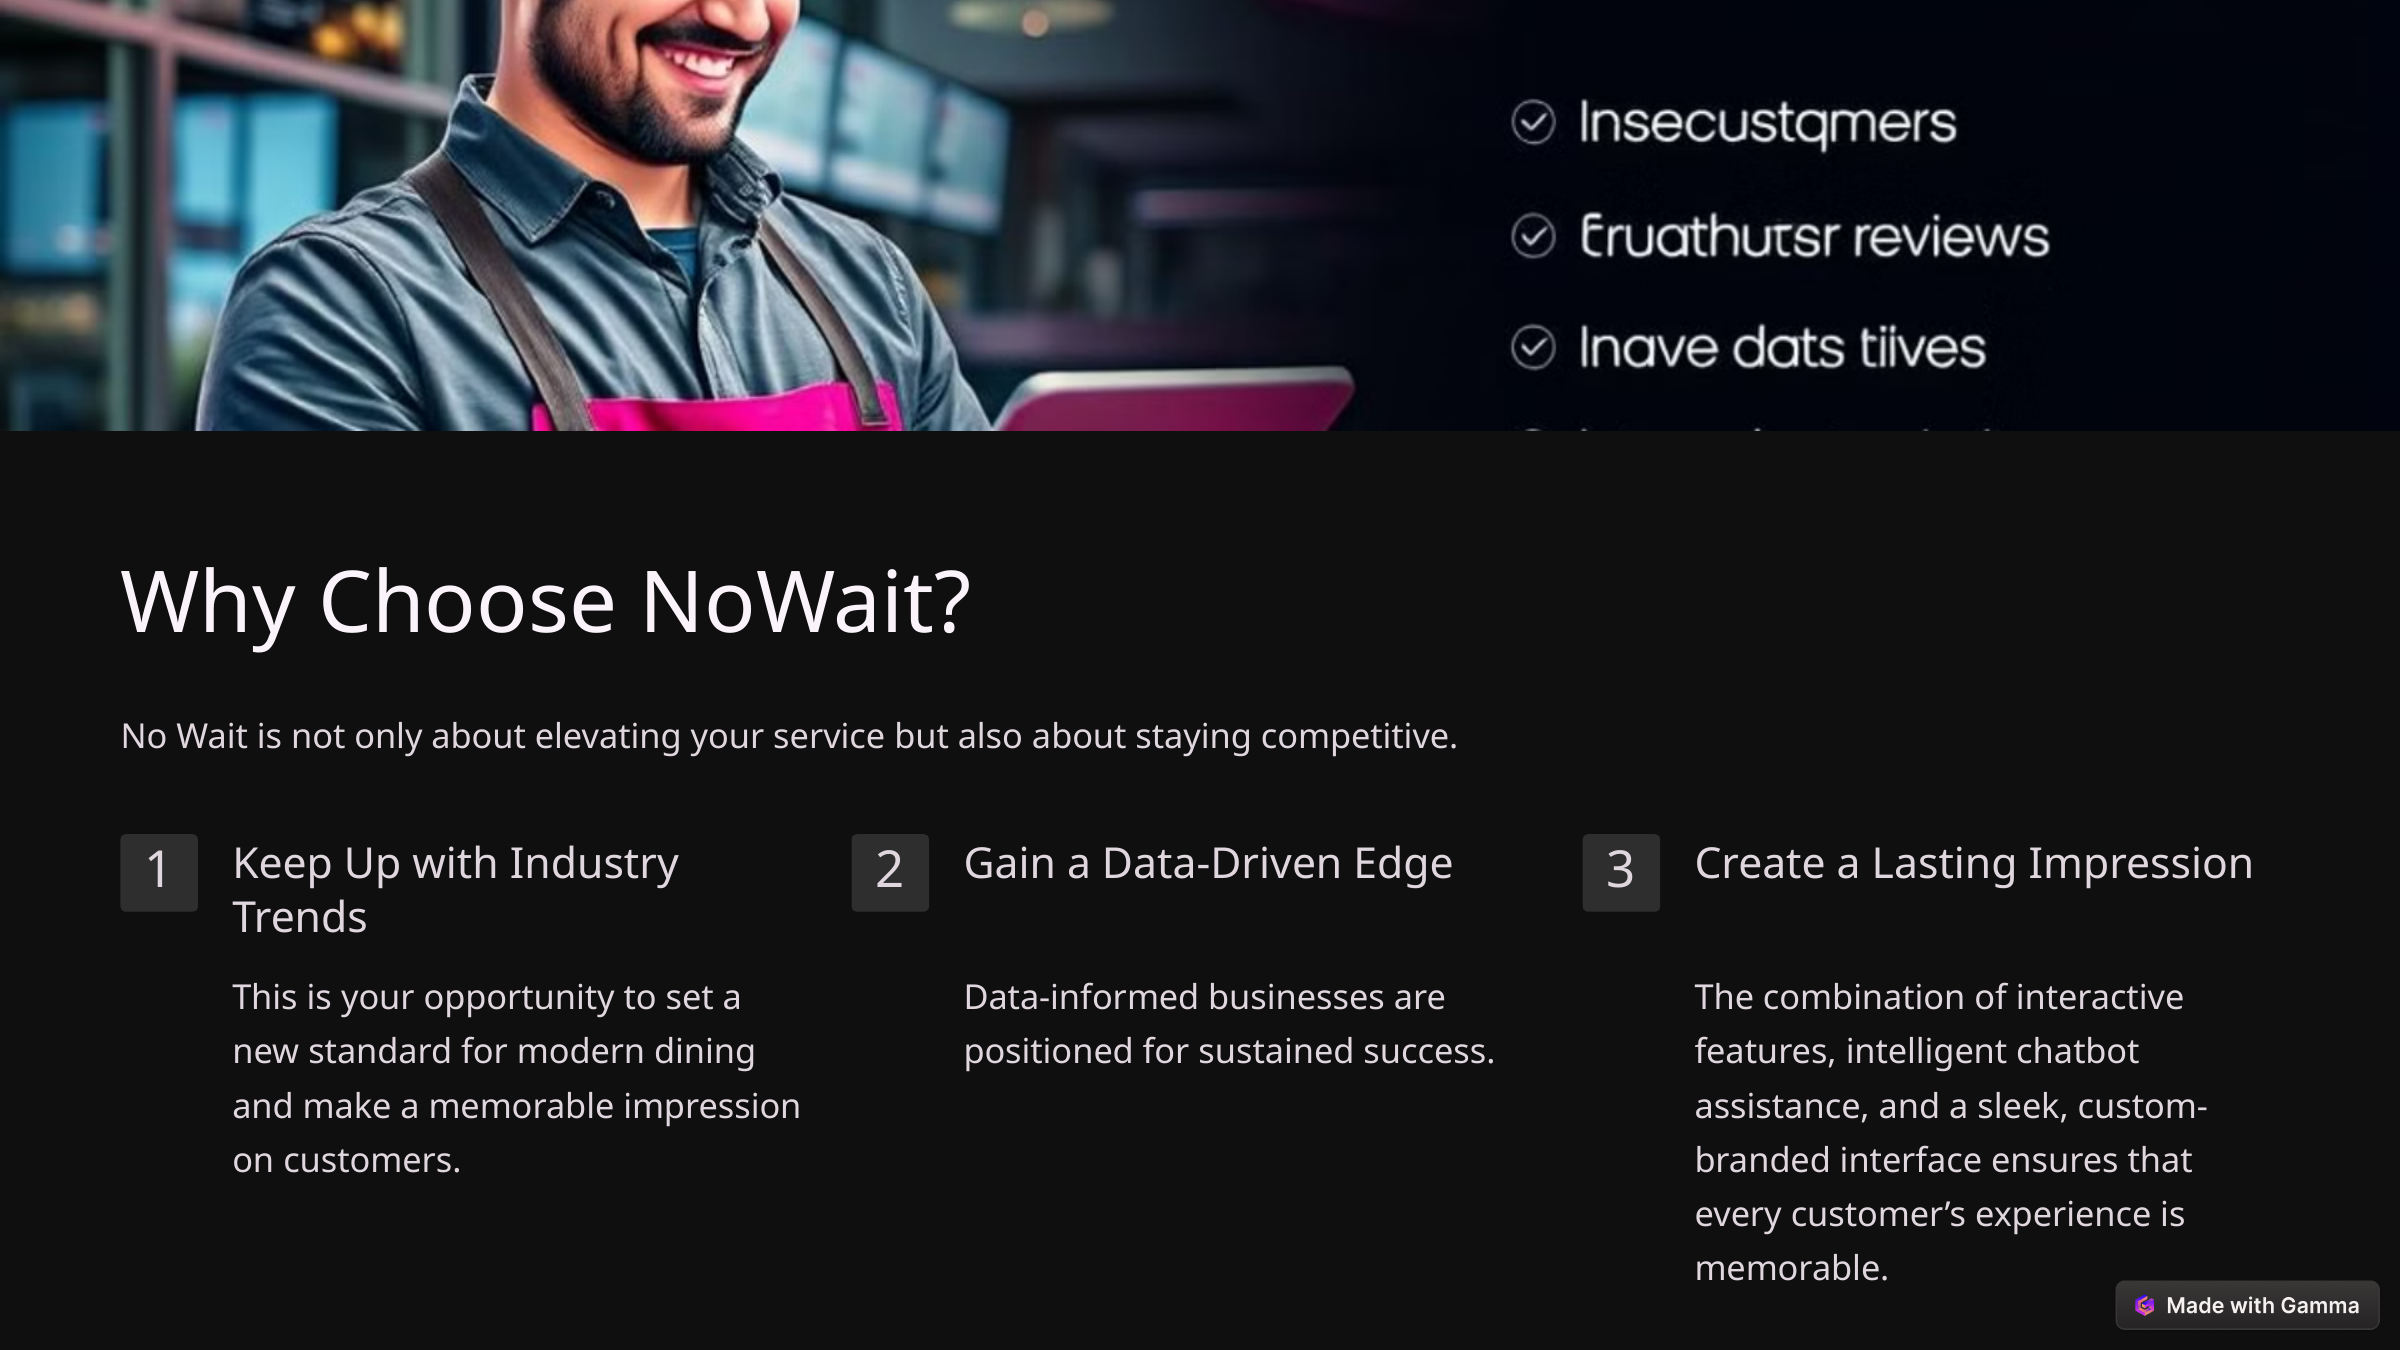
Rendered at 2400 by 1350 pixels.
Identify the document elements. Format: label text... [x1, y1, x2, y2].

text_box [851, 834, 930, 912]
text_box The combination of interactive features, intelligent chatbot assistance, and a sleek, custom-branded interface ensures that every customer’s experience is memorable. [1694, 962, 2280, 1238]
text_box [1582, 834, 1661, 912]
text_box No Wait is not only about elevating your service but also about staying competitive. [120, 701, 2280, 757]
picture [2106, 1271, 2389, 1339]
text_box [120, 834, 198, 912]
text_box 2 [874, 847, 906, 899]
text_box Gain a Data-Driven Edge [963, 834, 1549, 942]
text_box Why Choose NoWait? [120, 542, 1102, 650]
text_box 1 [143, 847, 175, 899]
text_box This is your opportunity to set a new standard for modern dining and make a memorable impression on customers. [232, 962, 818, 1183]
text_box Create a Lasting Impression [1694, 834, 2280, 942]
text_box Data-informed businesses are positioned for sustained success. [963, 962, 1549, 1073]
text_box 3 [1606, 847, 1637, 899]
text_box Keep Up with Industry Trends [232, 834, 818, 942]
picture [0, 0, 2400, 431]
